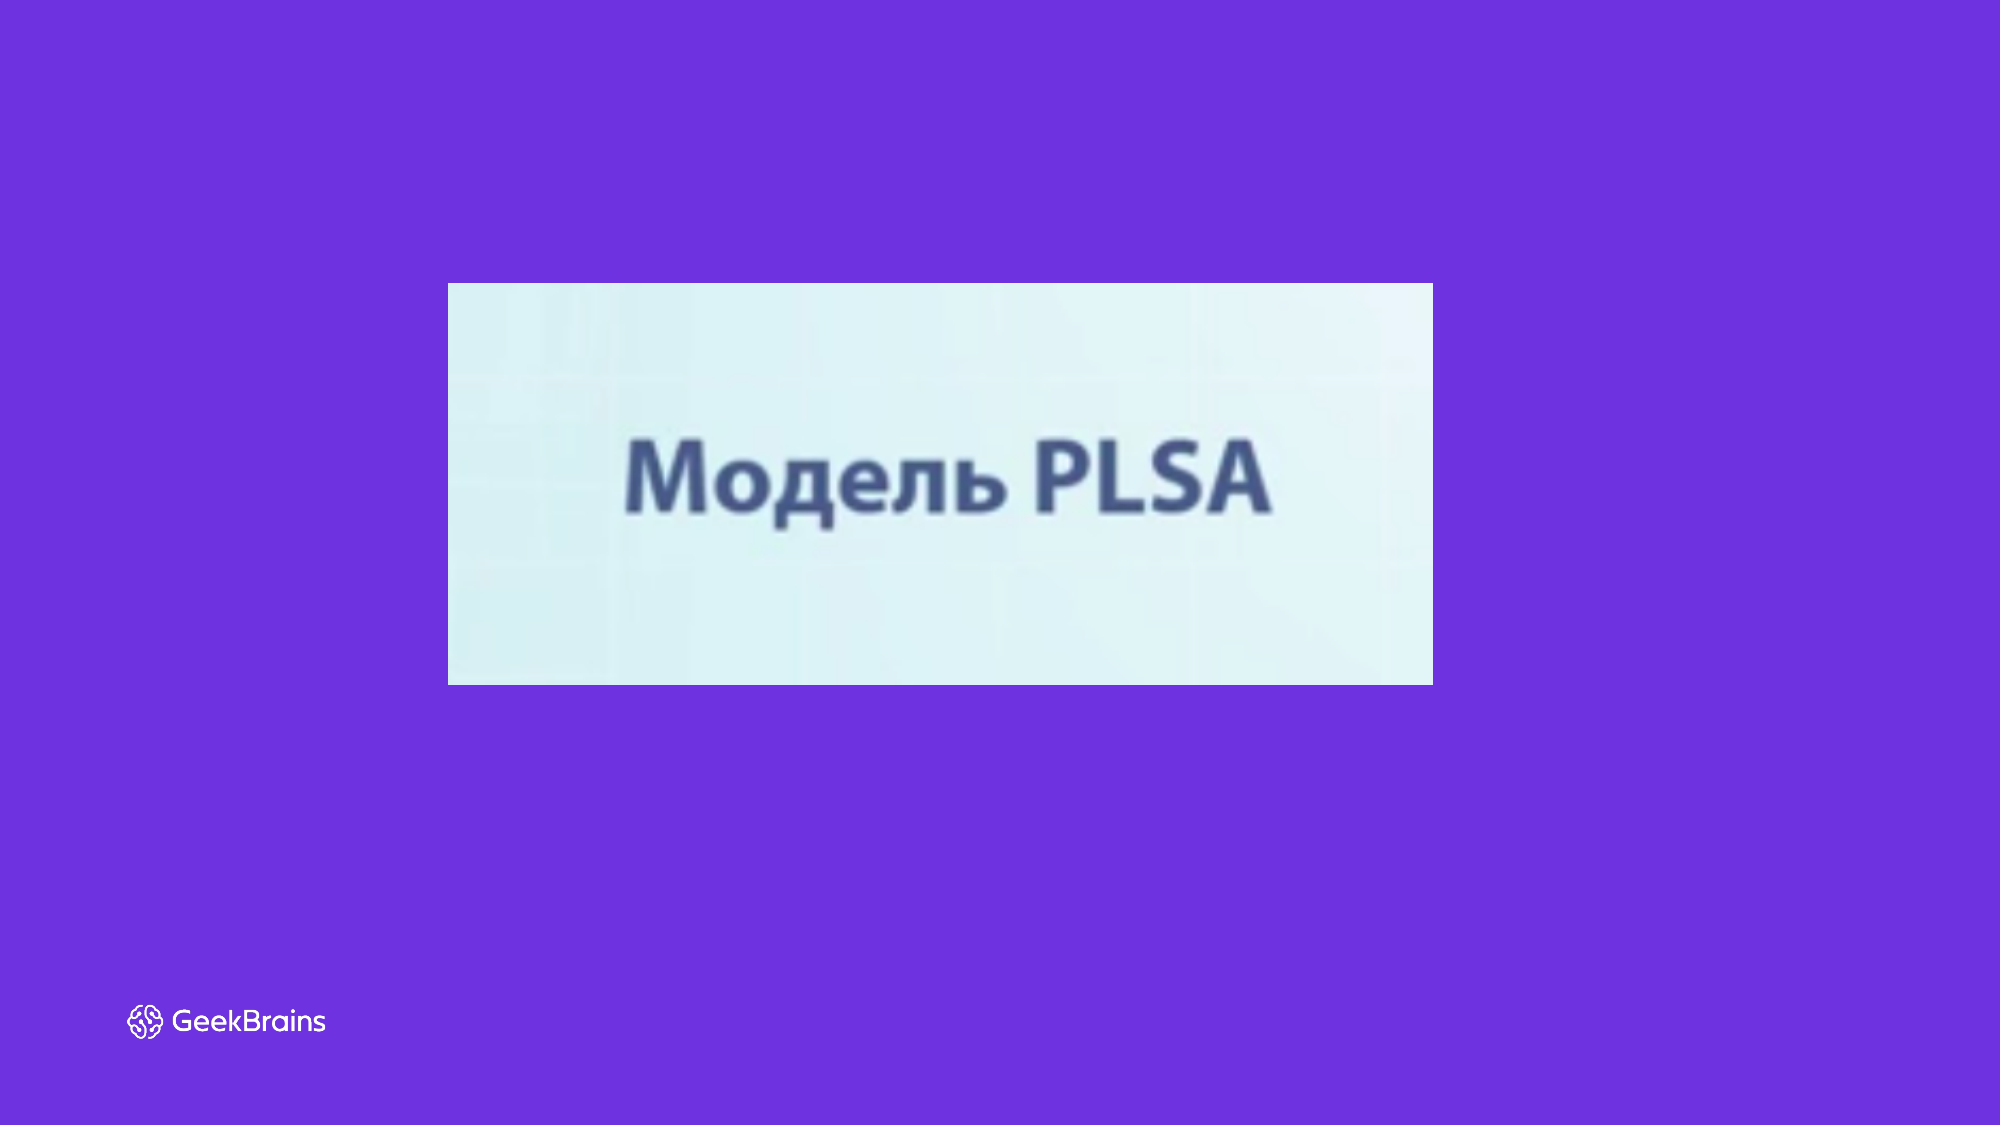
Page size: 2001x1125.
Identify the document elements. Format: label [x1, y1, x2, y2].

picture [448, 283, 1433, 686]
picture [127, 1003, 326, 1040]
